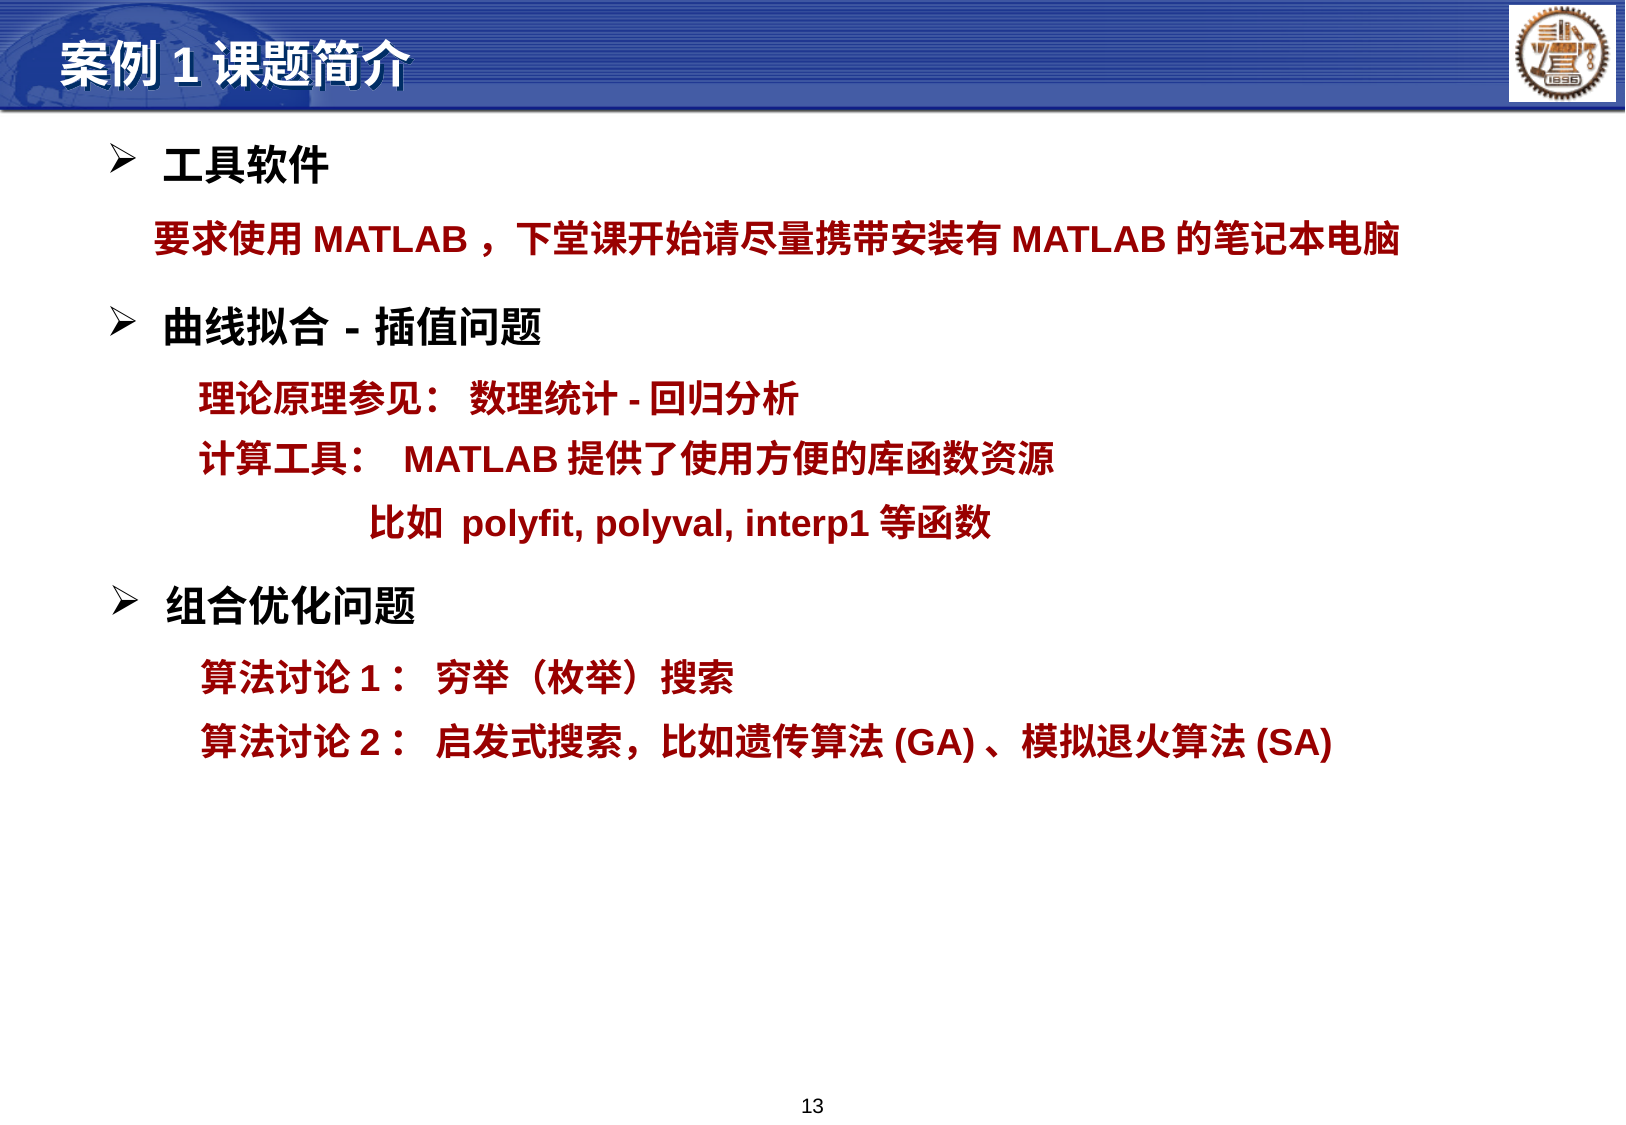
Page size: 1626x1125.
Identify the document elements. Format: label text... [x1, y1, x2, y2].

footer 13 [555, 1087, 1070, 1125]
text_box 案例1课题简介 [44, 24, 1426, 100]
text_box 算法讨论2： 启发式搜索，比如遗传算法(GA)、模拟退火算法(SA) [185, 710, 1510, 771]
text_box 计算工具： MATLAB提供了使用方便的库函数资源 比如 polyfit, polyval, interp1等函数 [183, 427, 1291, 552]
text_box 算法讨论1： 穷举（枚举）搜索 [185, 646, 979, 707]
text_box 组合优化问题 [94, 578, 1311, 632]
text_box 要求使用MATLAB，下堂课开始请尽量携带安装有MATLAB的笔记本电脑 [139, 207, 1474, 268]
text_box 工具软件 [91, 137, 1309, 191]
text_box 理论原理参见： 数理统计-回归分析 [183, 367, 976, 427]
text_box 曲线拟合-插值问题 [91, 299, 1309, 353]
picture [0, 0, 1625, 120]
